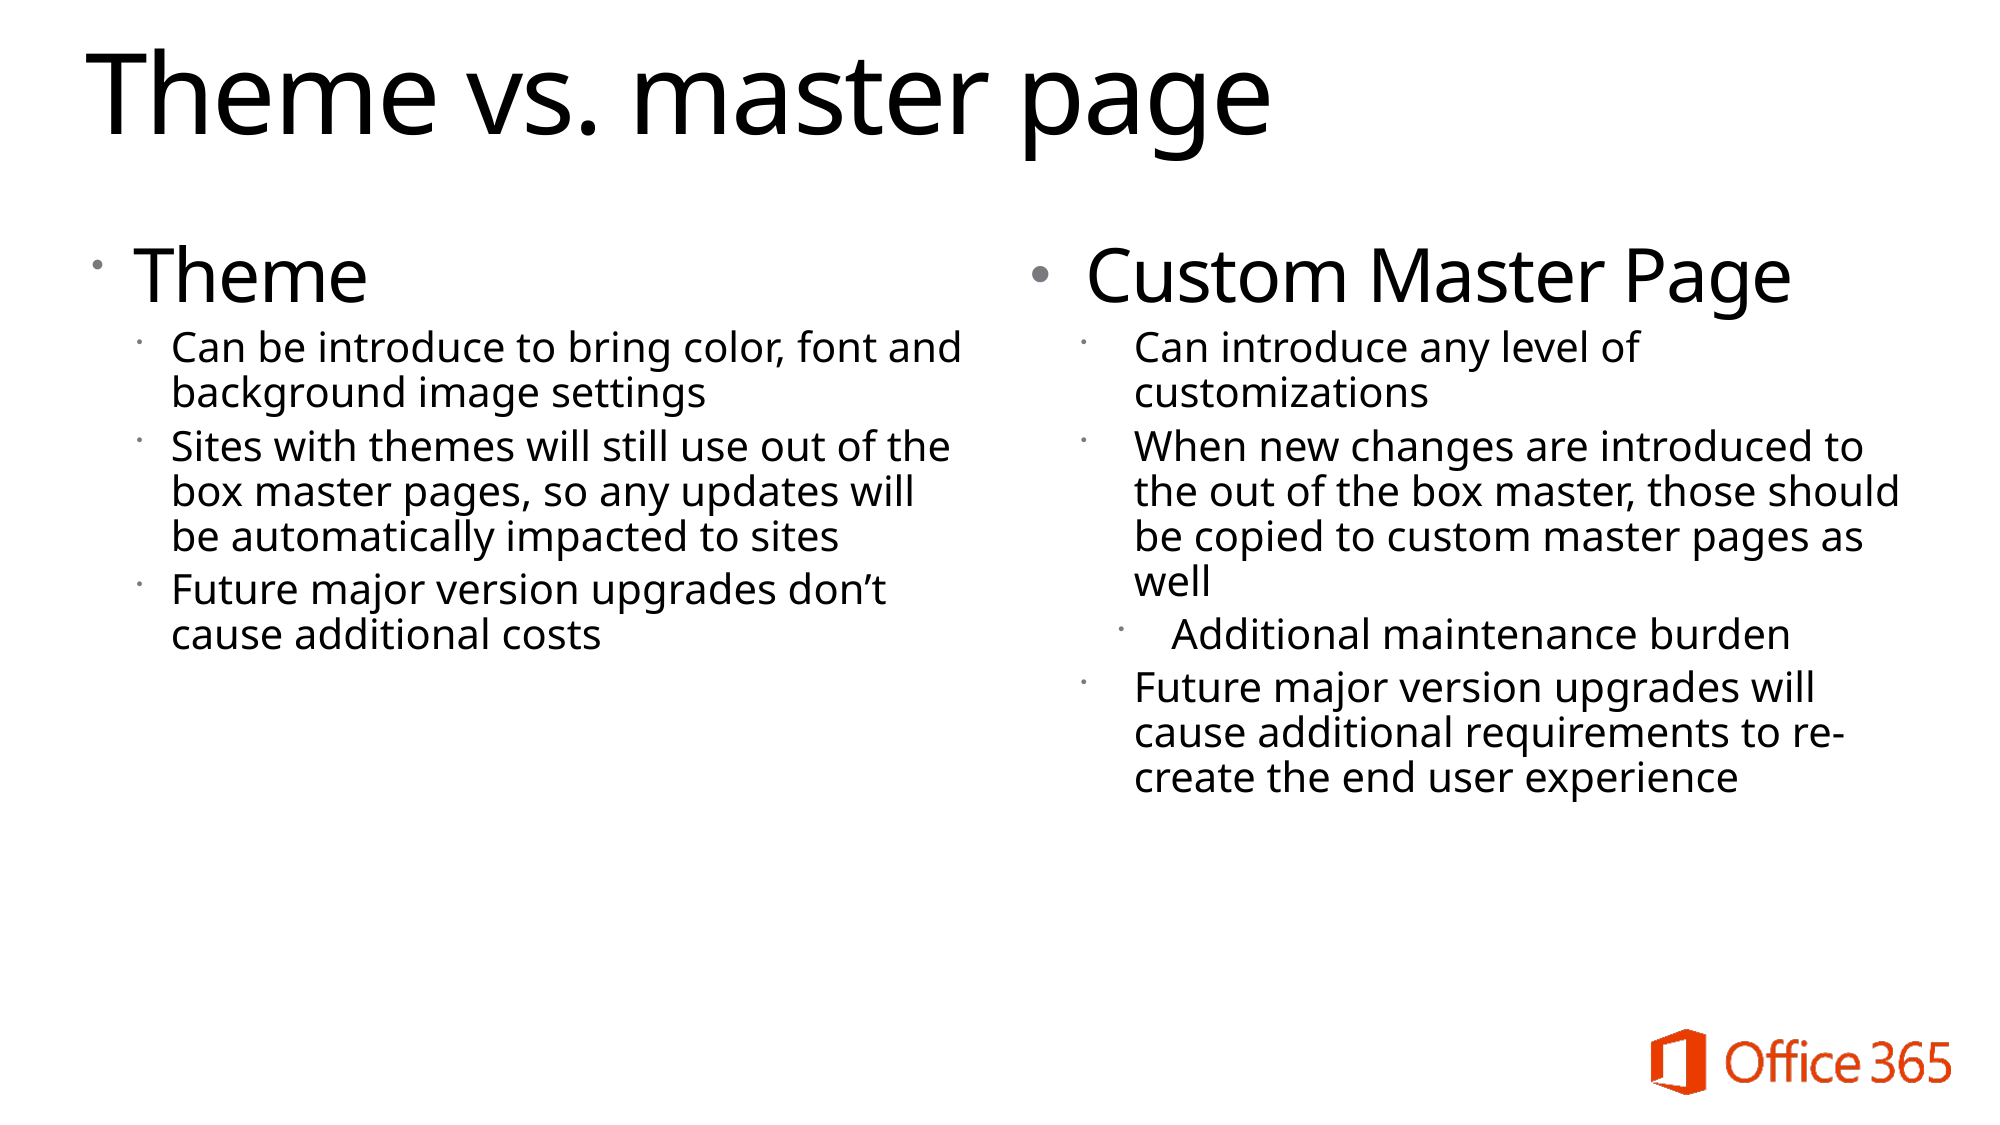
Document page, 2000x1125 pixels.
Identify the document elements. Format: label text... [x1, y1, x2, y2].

picture [1622, 1000, 1978, 1124]
list Theme Can be introduce to bring color, font and background image settings Sites with themes will still use out of the box master pages, so any updates will be automatically impacted to sites Future major version upgrades don’t cause additional costs [85, 237, 971, 624]
list Custom Master Page Can introduce any level of customizations When new changes are introduced to the out of the box master, those should be copied to custom master pages as well Additional maintenance burden Future major version upgrades will cause additional requirements to re-create the end user experience [1029, 237, 1915, 624]
title Theme vs. master page [85, 37, 1914, 161]
